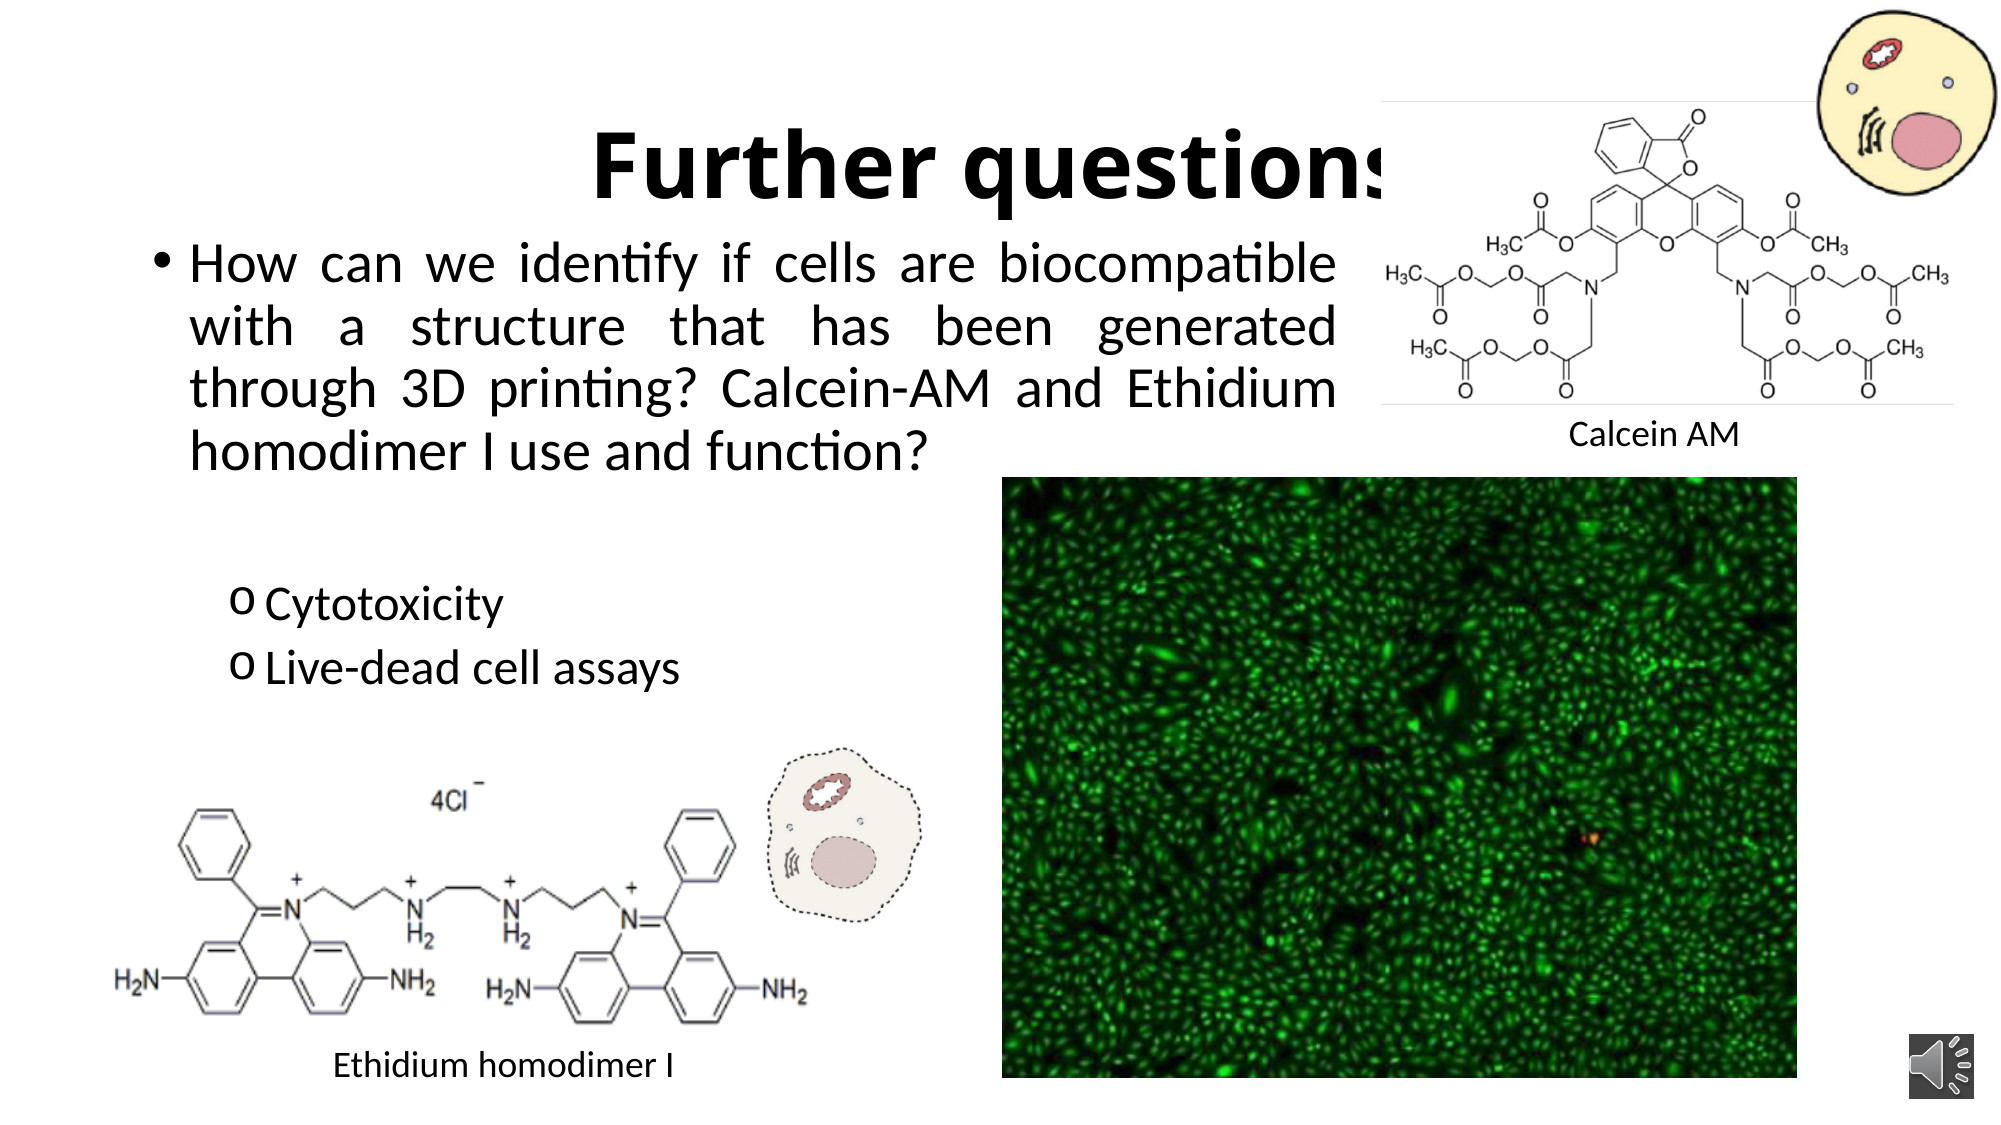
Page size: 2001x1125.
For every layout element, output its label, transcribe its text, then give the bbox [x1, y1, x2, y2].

picture [1381, 5, 2000, 408]
picture [1908, 1033, 1975, 1100]
title Further questions [137, 59, 1816, 278]
text_box Calcein AM [1381, 408, 1928, 462]
picture [1002, 477, 1797, 1078]
picture [96, 747, 924, 1041]
text_box Ethidium homodimer I [264, 1041, 744, 1093]
list How can we identify if cells are biocompatible with a structure that has been generated through 3D printing? Calcein-AM and Ethidium homodimer I use and function? Cytotoxicity Live-dead cell assays [137, 224, 1354, 938]
